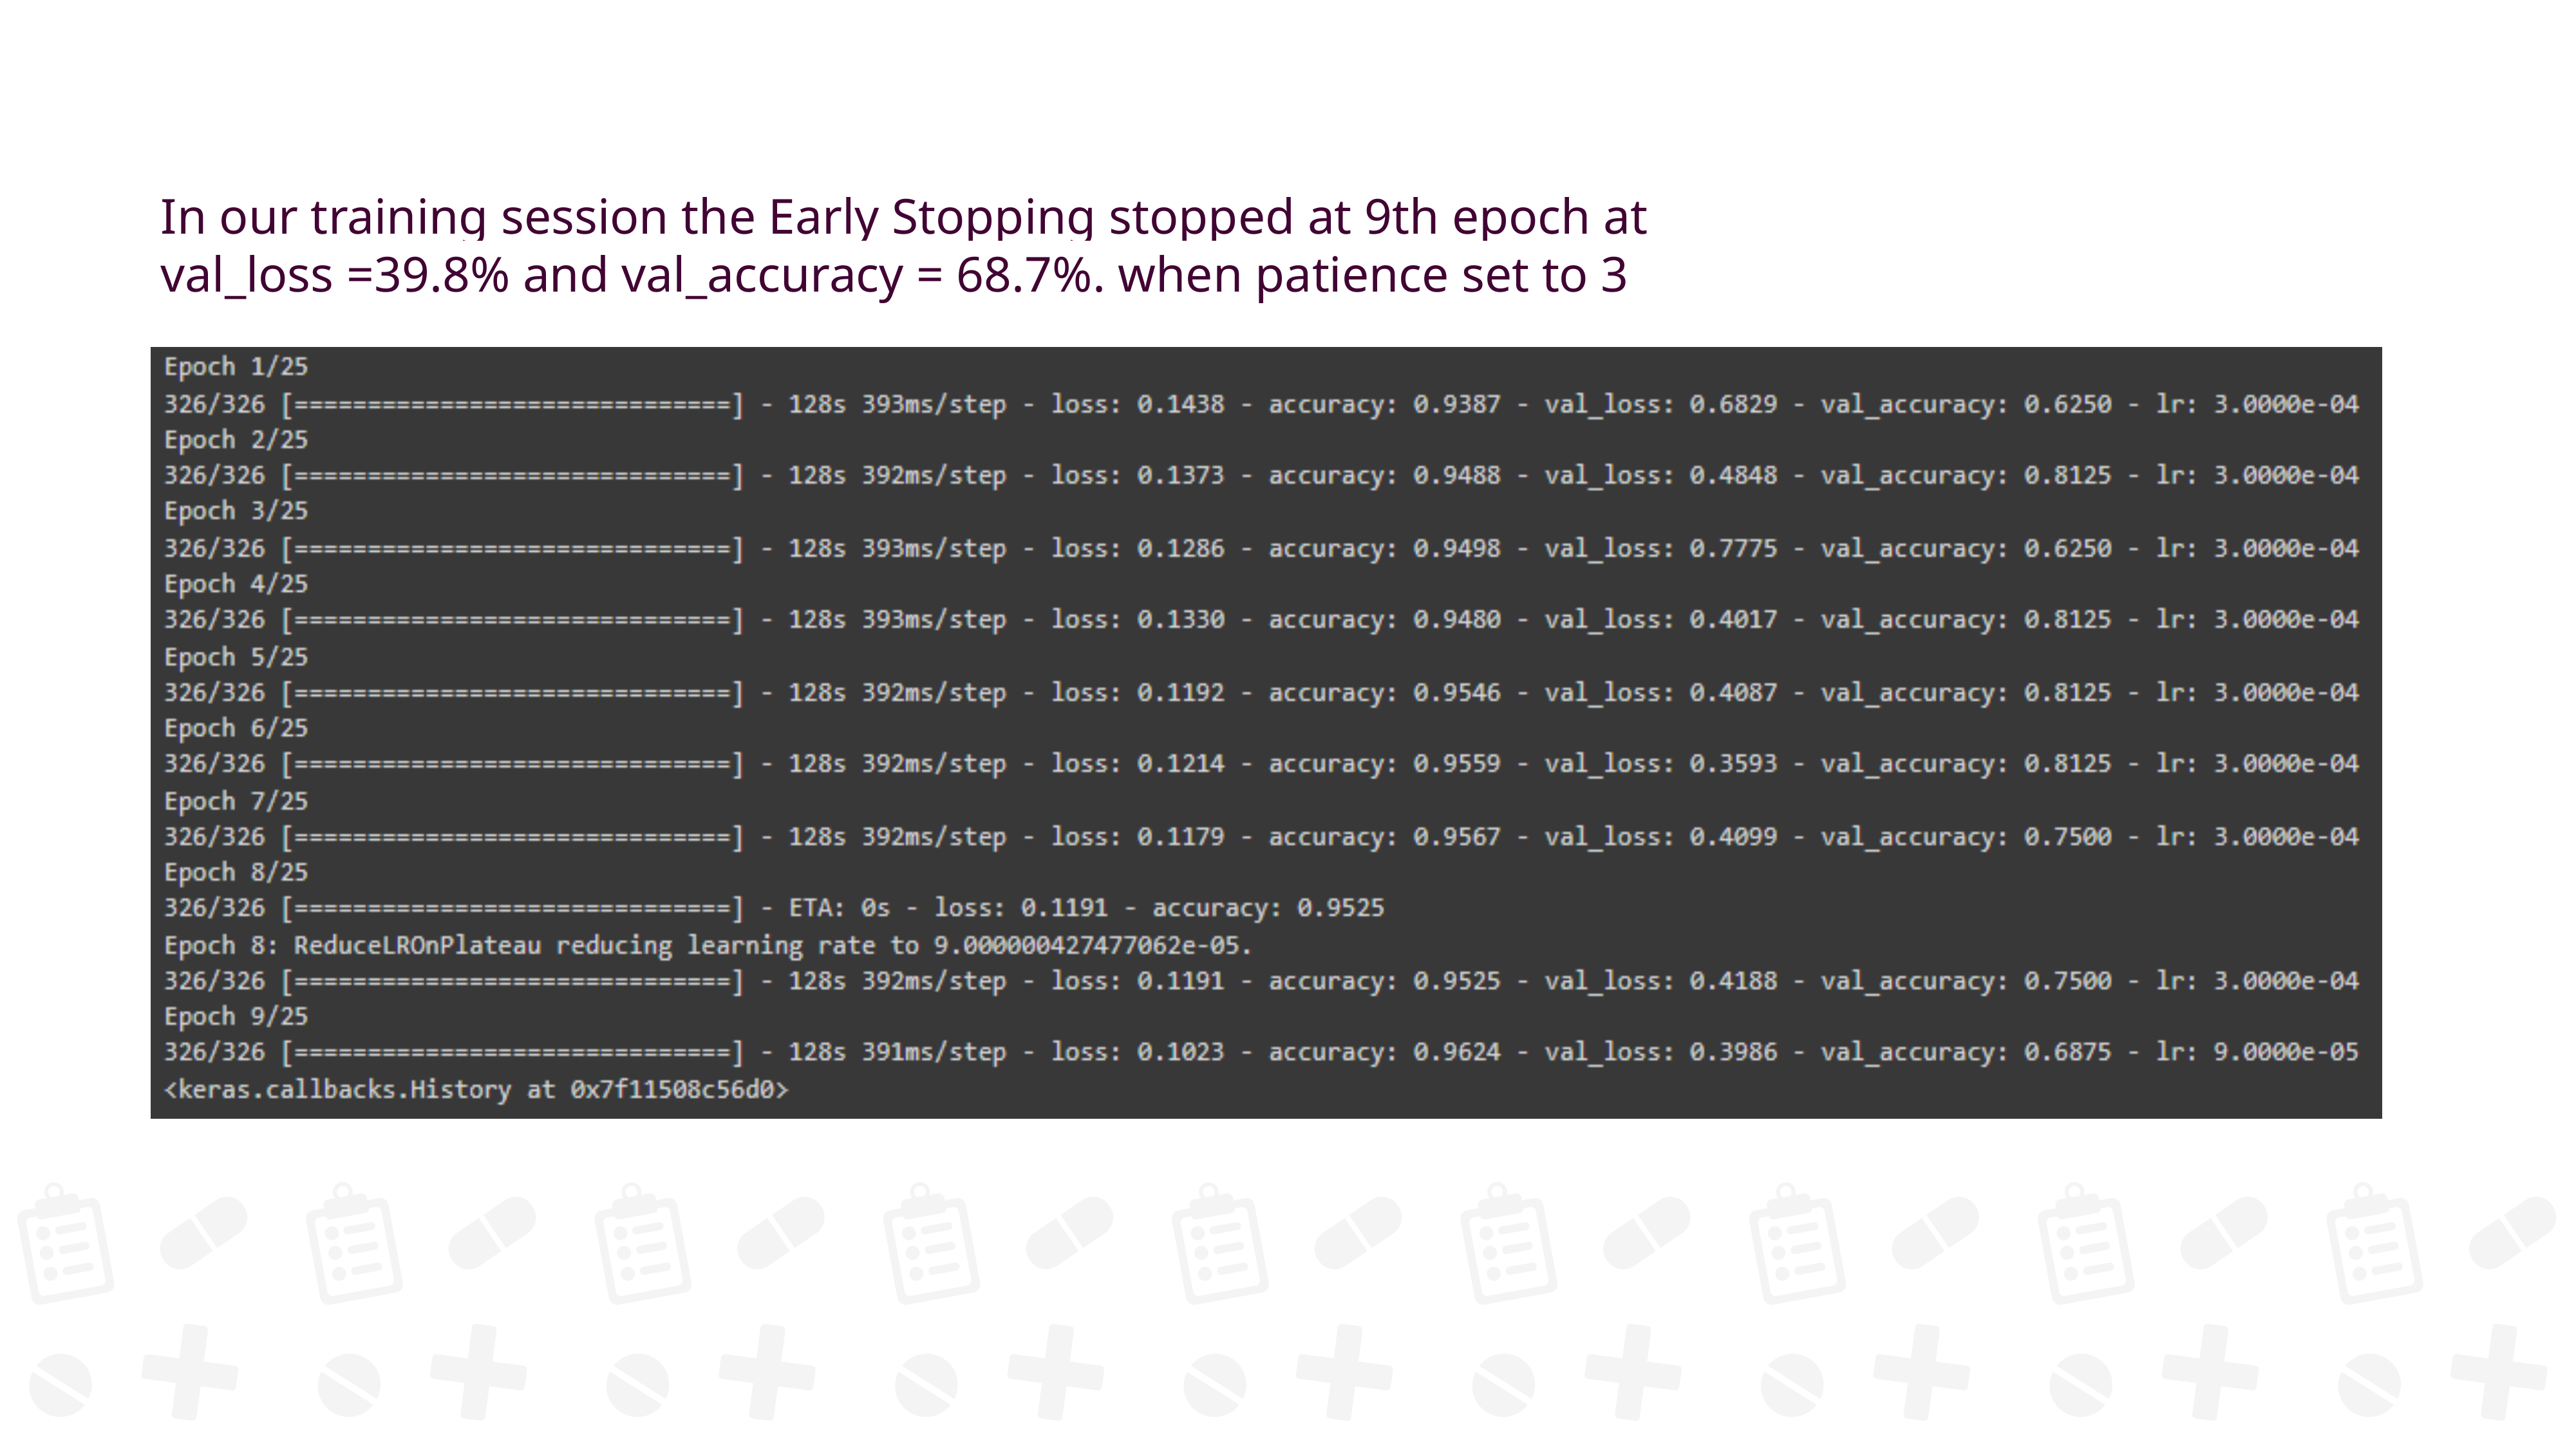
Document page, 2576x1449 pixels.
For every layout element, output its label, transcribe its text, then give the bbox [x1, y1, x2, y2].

picture [151, 346, 2382, 1119]
text_box In our training session the Early Stopping stopped at 9th epoch at val_loss =39.8% and val_accuracy = 68.7%. when patience set to 3 [151, 176, 1809, 312]
